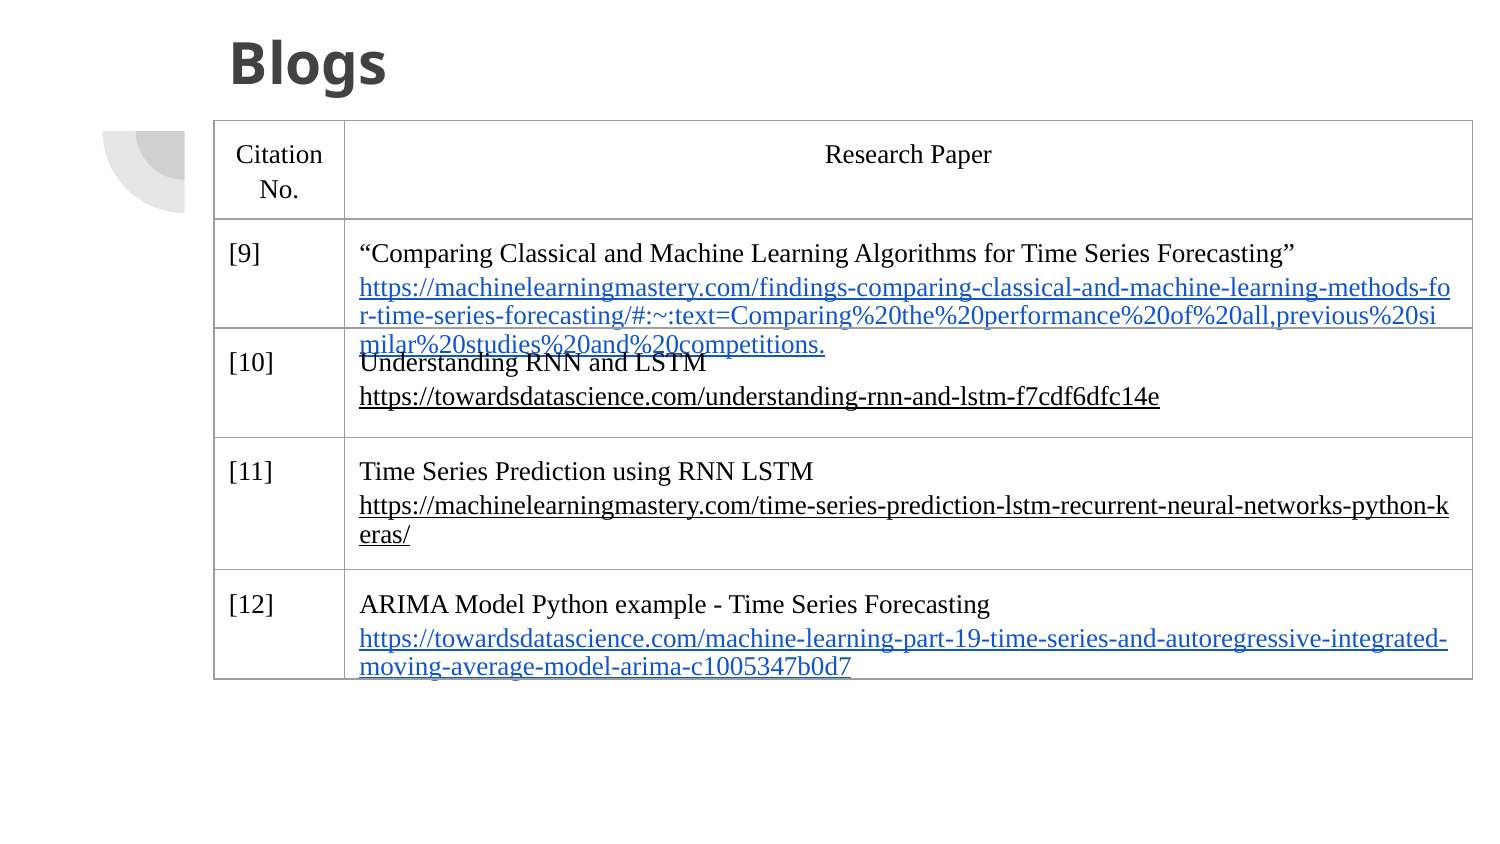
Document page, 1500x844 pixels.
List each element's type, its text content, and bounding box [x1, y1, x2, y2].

table_cell Understanding RNN and LSTM https://towardsdatascience.com/understanding-rnn-and-lstm-f7cdf6dfc14e [345, 329, 1472, 437]
table_header Research Paper [345, 121, 1472, 218]
table_cell [10] [215, 329, 344, 437]
table_cell ARIMA Model Python example - Time Series Forecasting https://towardsdatascience.com/machine-learning-part-19-time-series-and-autoregressive-integrated-moving-average-model-arima-c1005347b0d7 [345, 570, 1472, 678]
table_cell Time Series Prediction using RNN LSTM https://machinelearningmastery.com/time-series-prediction-lstm-recurrent-neural-networks-python-keras/ [345, 438, 1472, 569]
table_cell “Comparing Classical and Machine Learning Algorithms for Time Series Forecasting” https://machinelearningmastery.com/findings-comparing-classical-and-machine-learning-methods-for-time-series-forecasting/#:~:text=Comparing%20the%20performance%20of%20all,previous%20similar%20studies%20and%20competitions. [345, 220, 1472, 327]
table_cell [11] [215, 438, 344, 569]
table_cell [9] [215, 220, 344, 327]
table_cell [12] [215, 570, 344, 678]
title Blogs [213, 10, 1368, 108]
table_header Citation No. [215, 121, 344, 218]
